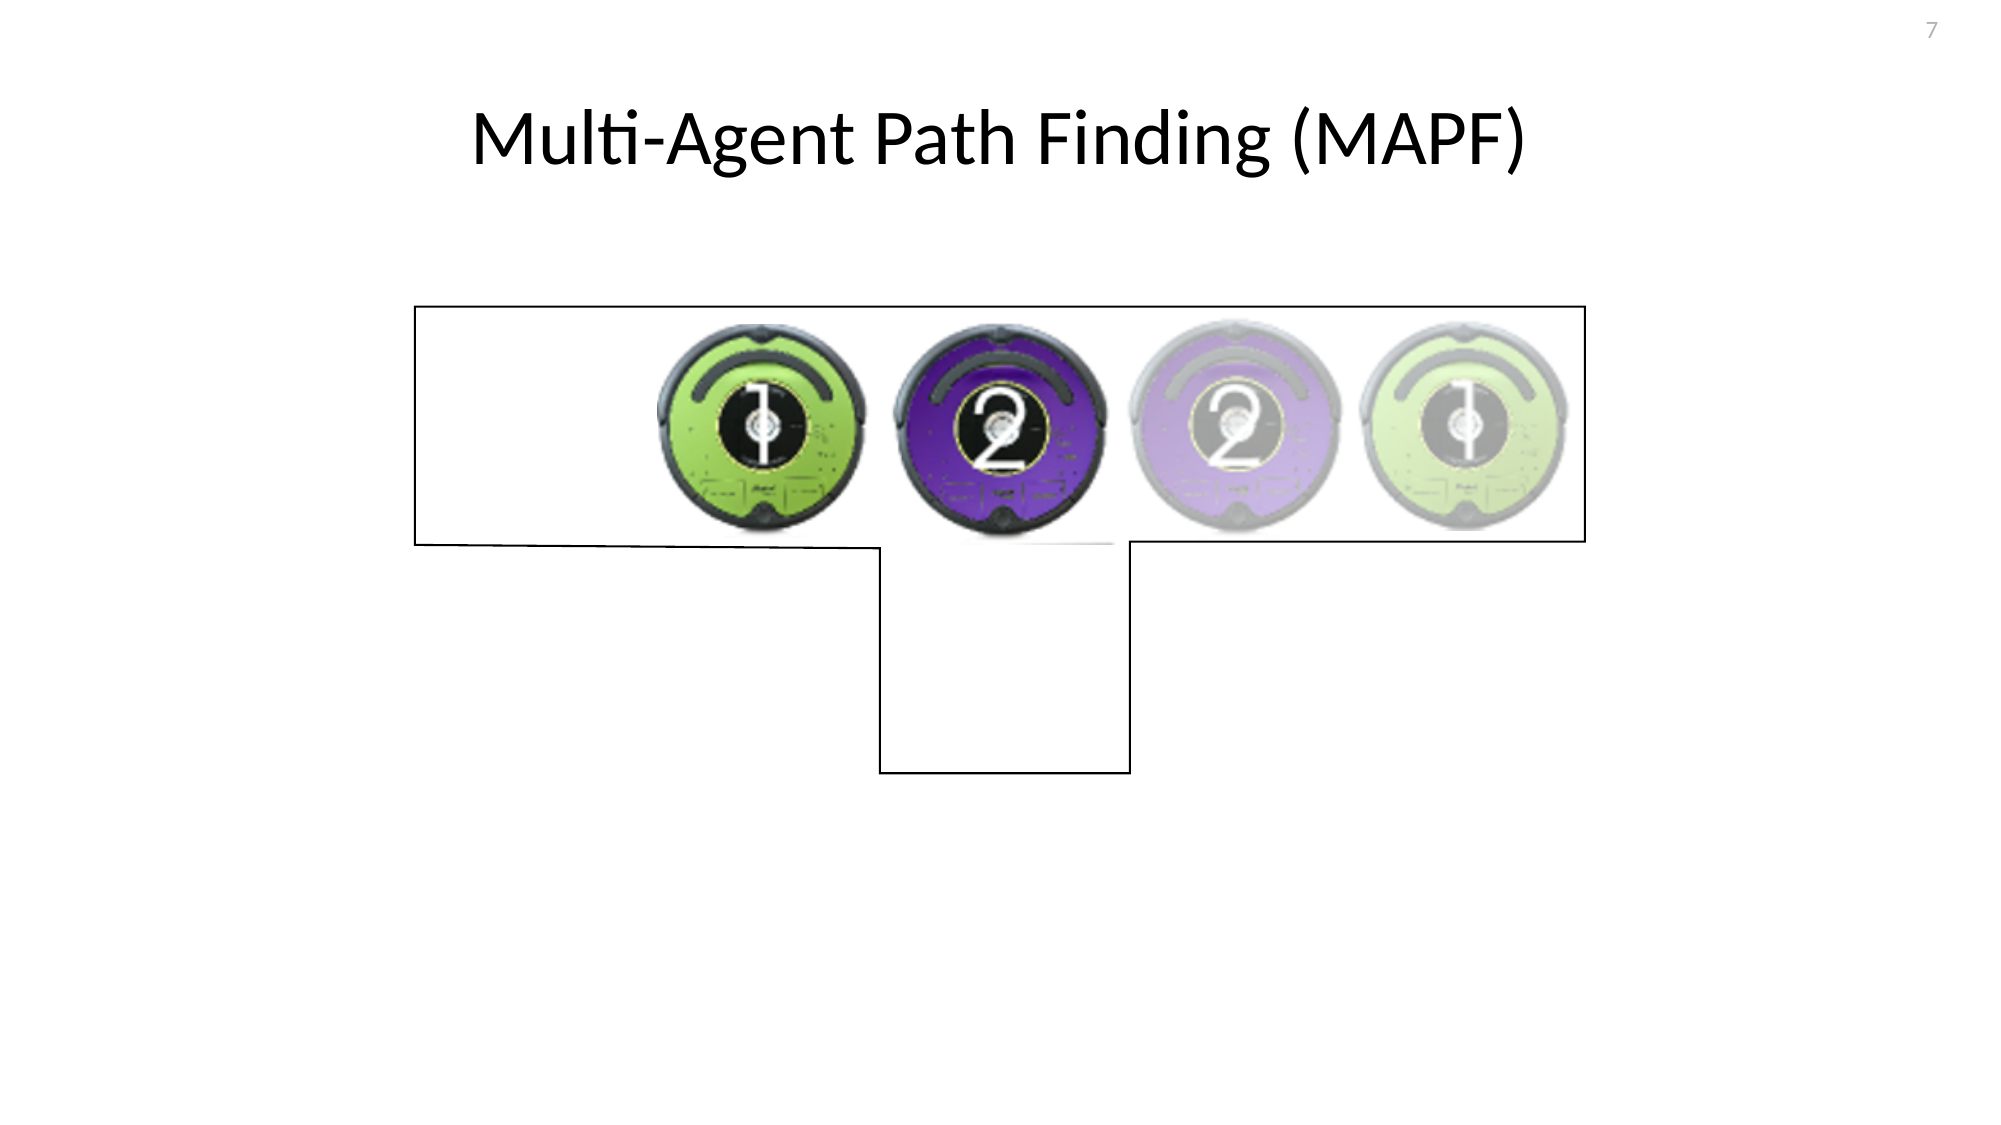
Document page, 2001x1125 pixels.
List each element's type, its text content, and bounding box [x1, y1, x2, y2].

picture [657, 324, 872, 538]
slide_number 7 [1864, 0, 2000, 59]
title Multi-Agent Path Finding (MAPF) [362, 45, 1638, 233]
picture [889, 323, 1115, 545]
picture [1124, 313, 1349, 541]
text_box [413, 305, 1586, 775]
picture [1351, 318, 1574, 531]
